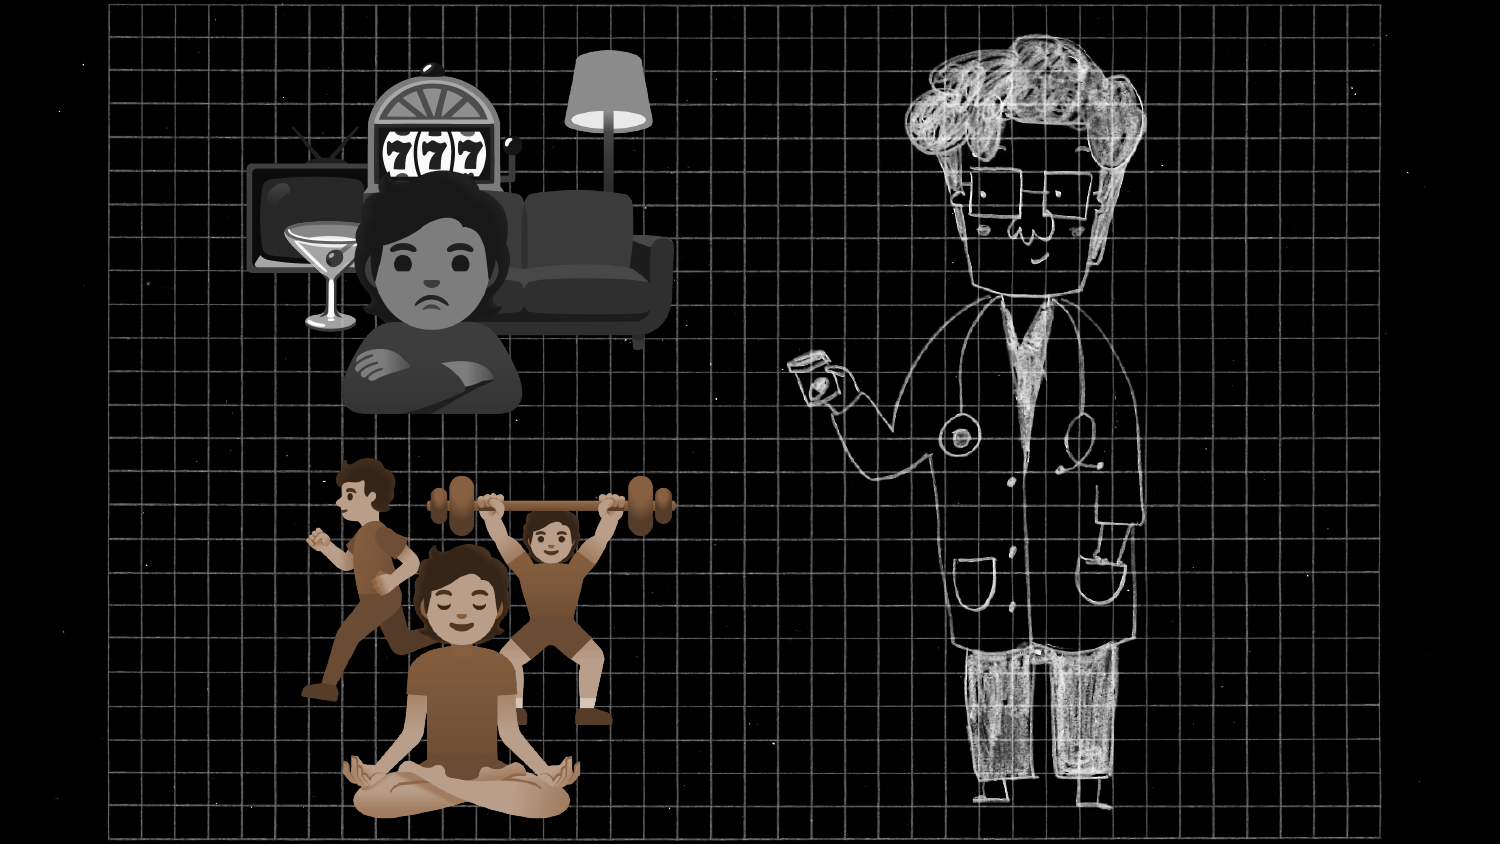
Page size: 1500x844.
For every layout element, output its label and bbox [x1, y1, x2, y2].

text_box [241, 40, 685, 423]
text_box [241, 451, 685, 826]
picture [46, 0, 1454, 844]
